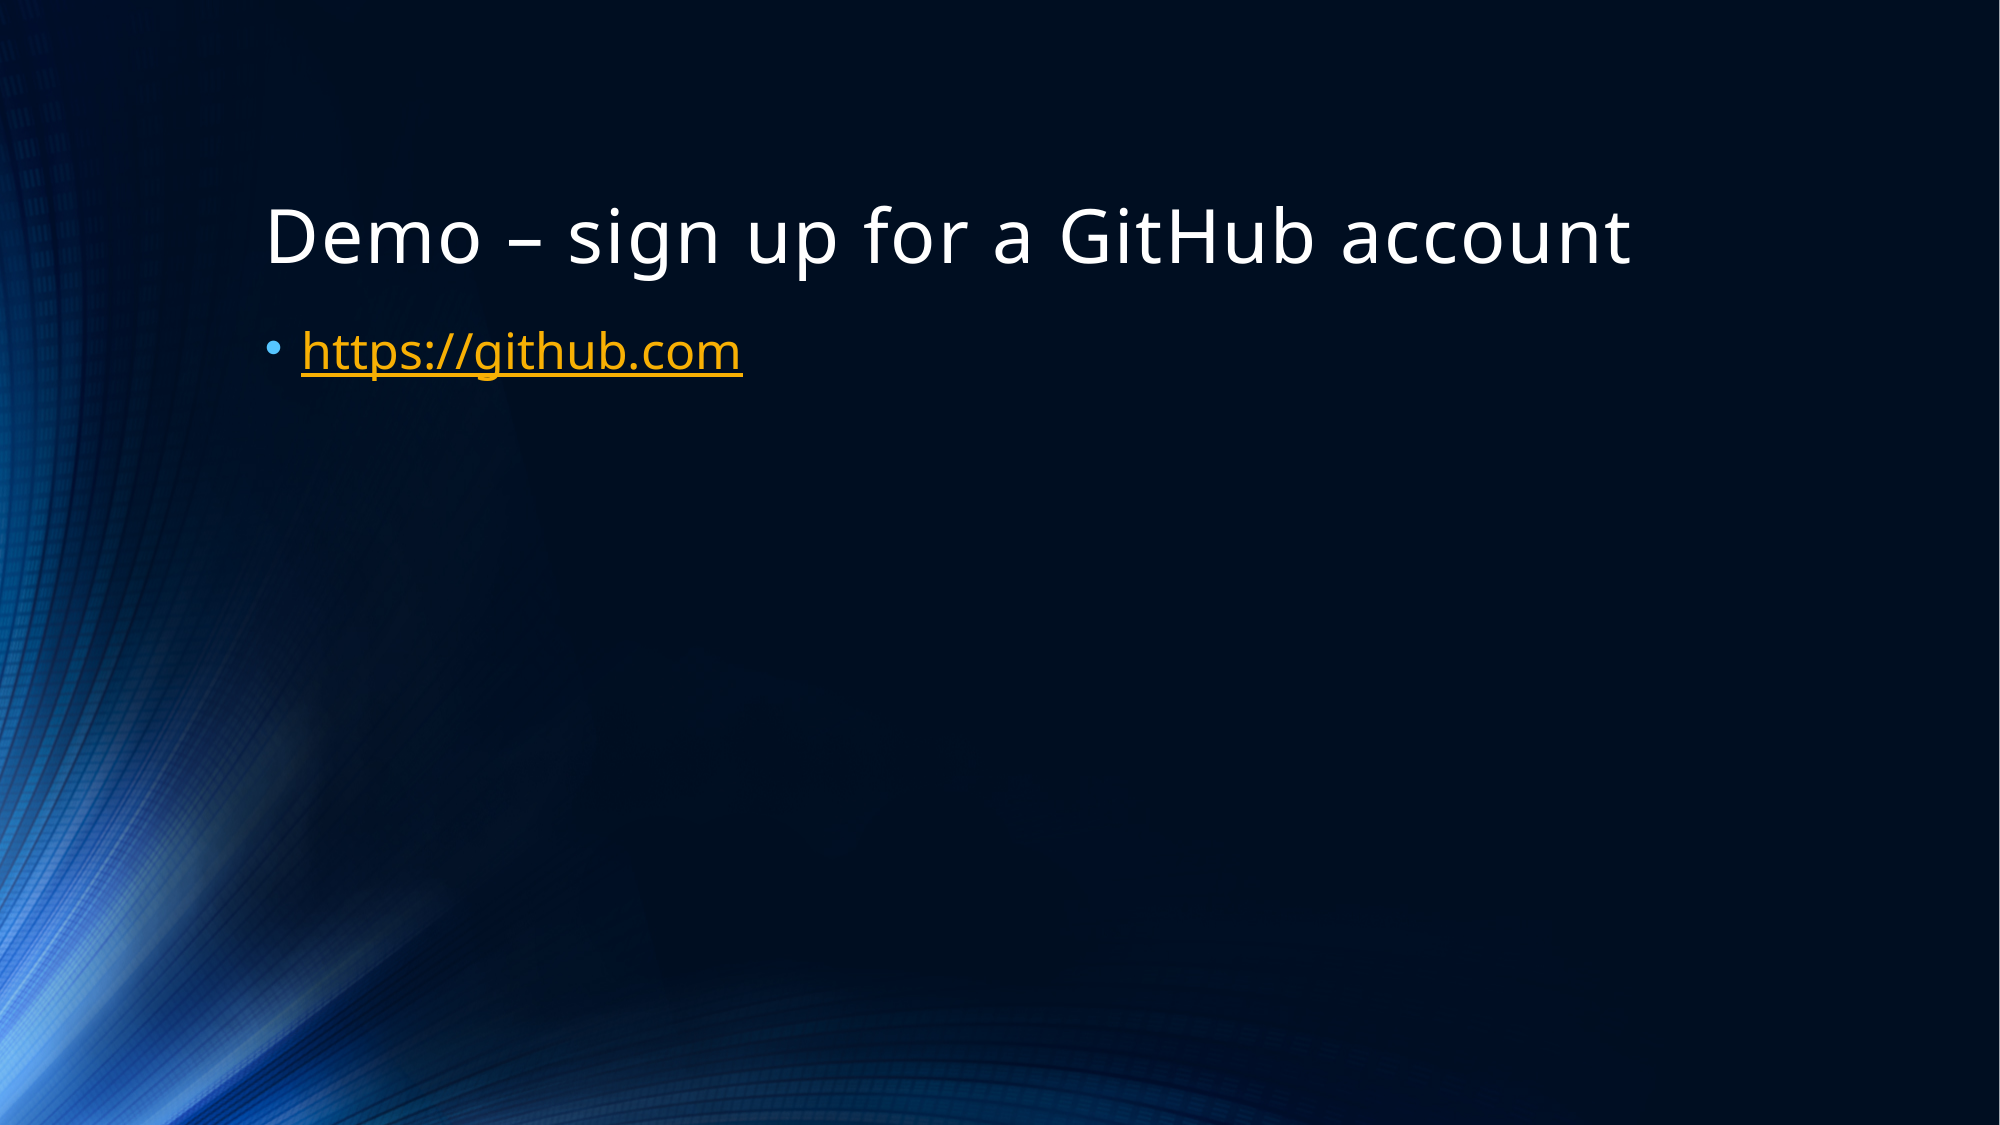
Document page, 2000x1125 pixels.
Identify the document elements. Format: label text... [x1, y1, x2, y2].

picture [0, 0, 2000, 1125]
title Demo – sign up for a GitHub account [249, 62, 1750, 288]
list https://github.com [249, 312, 1749, 988]
